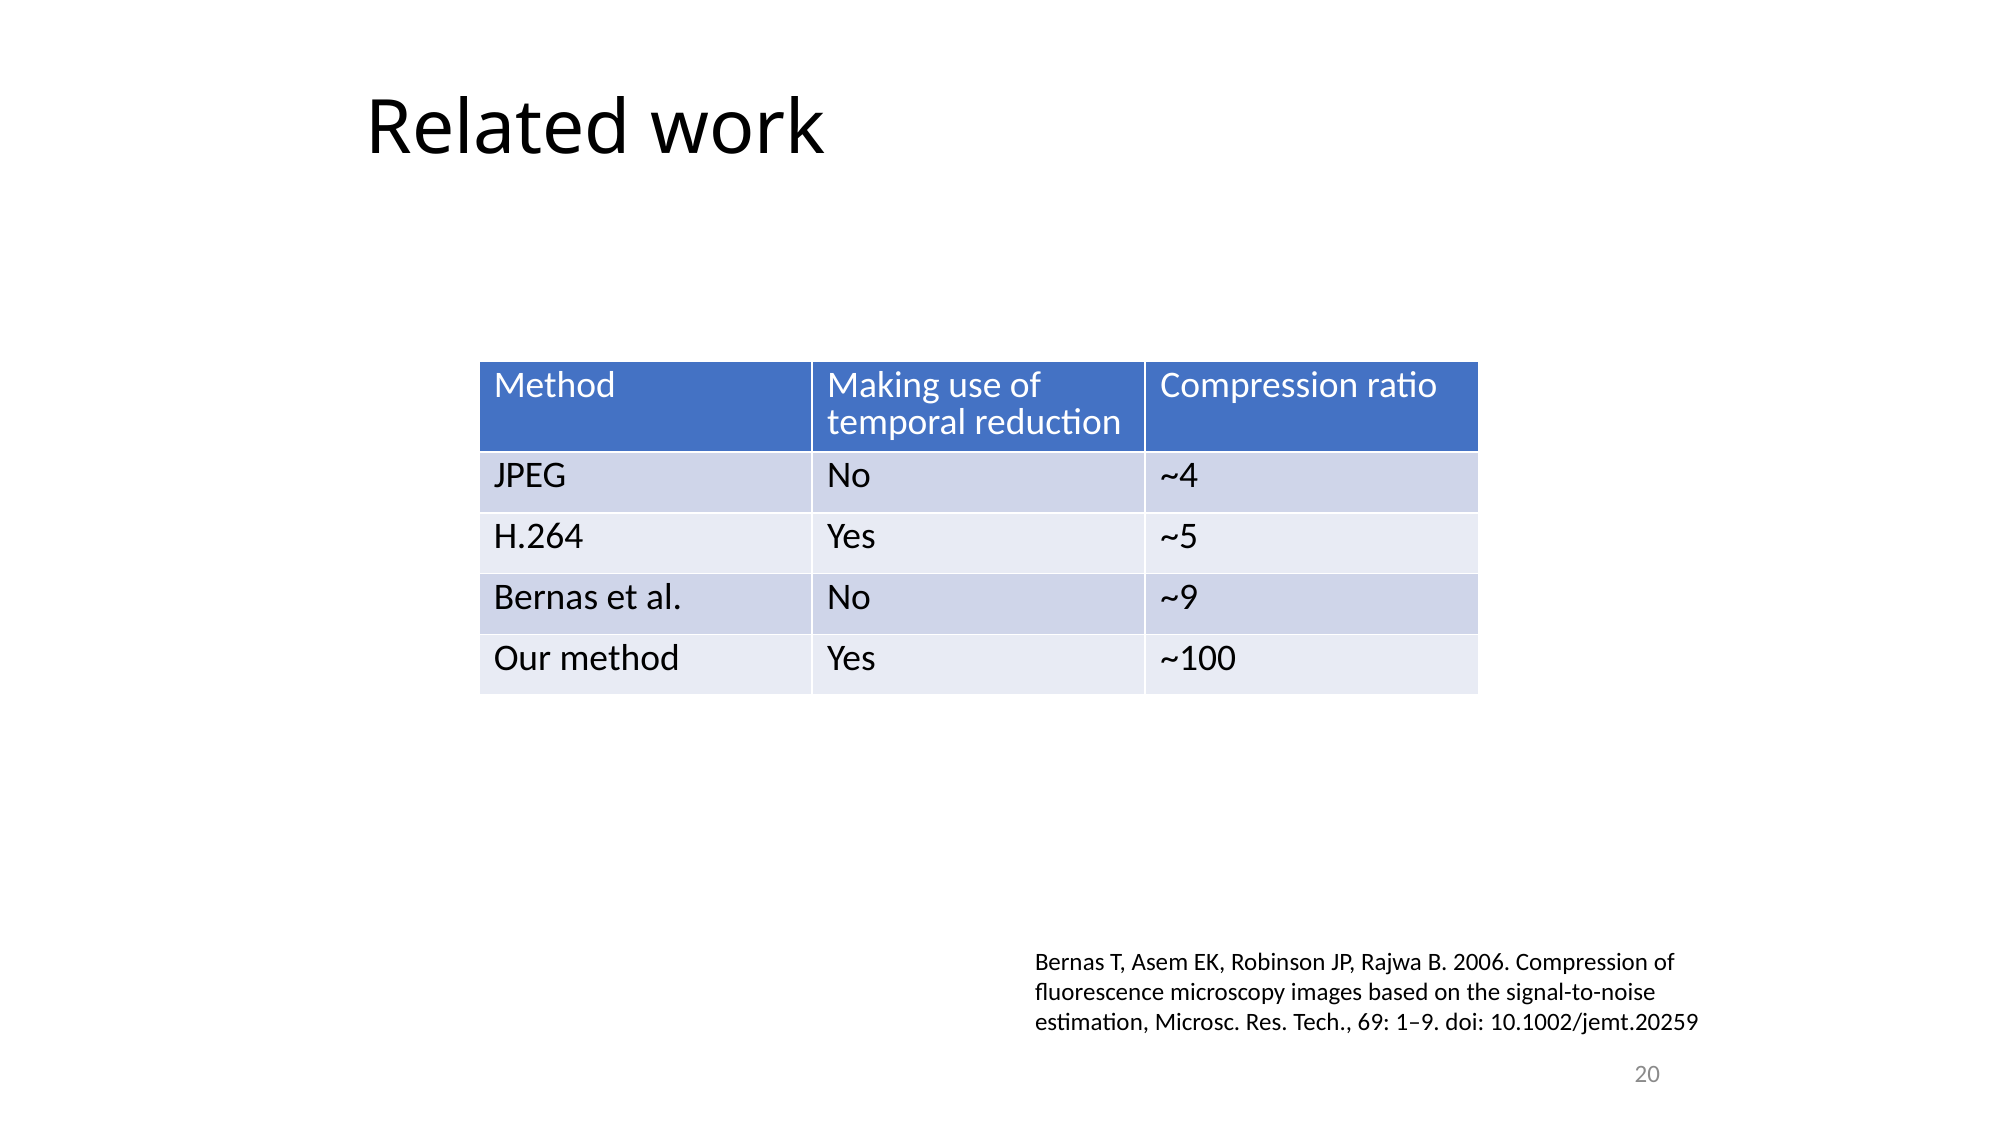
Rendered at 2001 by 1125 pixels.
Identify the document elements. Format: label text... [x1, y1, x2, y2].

table_header Method [480, 362, 811, 451]
table_cell No [813, 574, 1144, 634]
table_cell ~100 [1146, 635, 1478, 694]
table_cell Yes [813, 514, 1144, 573]
table_cell H.264 [480, 514, 811, 573]
table_header Making use of temporal reduction [813, 362, 1144, 451]
table_cell JPEG [480, 453, 811, 512]
table_cell ~4 [1146, 453, 1478, 512]
text_box Related work [350, 71, 1537, 176]
text_box Bernas T, Asem EK, Robinson JP, Rajwa B. 2006. Compression of fluorescence microscopy images based on the signal-to-noise estimation, Microsc. Res. Tech., 69: 1–9. doi: 10.1002/jemt.20259 [1020, 938, 1771, 1043]
table_header Compression ratio [1146, 362, 1478, 451]
table_cell ~9 [1146, 574, 1478, 634]
table_cell Yes [813, 635, 1144, 694]
table_cell Bernas et al. [480, 574, 811, 634]
table_cell Our method [480, 635, 811, 694]
slide_number 20 [1325, 1042, 1675, 1103]
table_cell ~5 [1146, 514, 1478, 573]
table_cell No [813, 453, 1144, 512]
